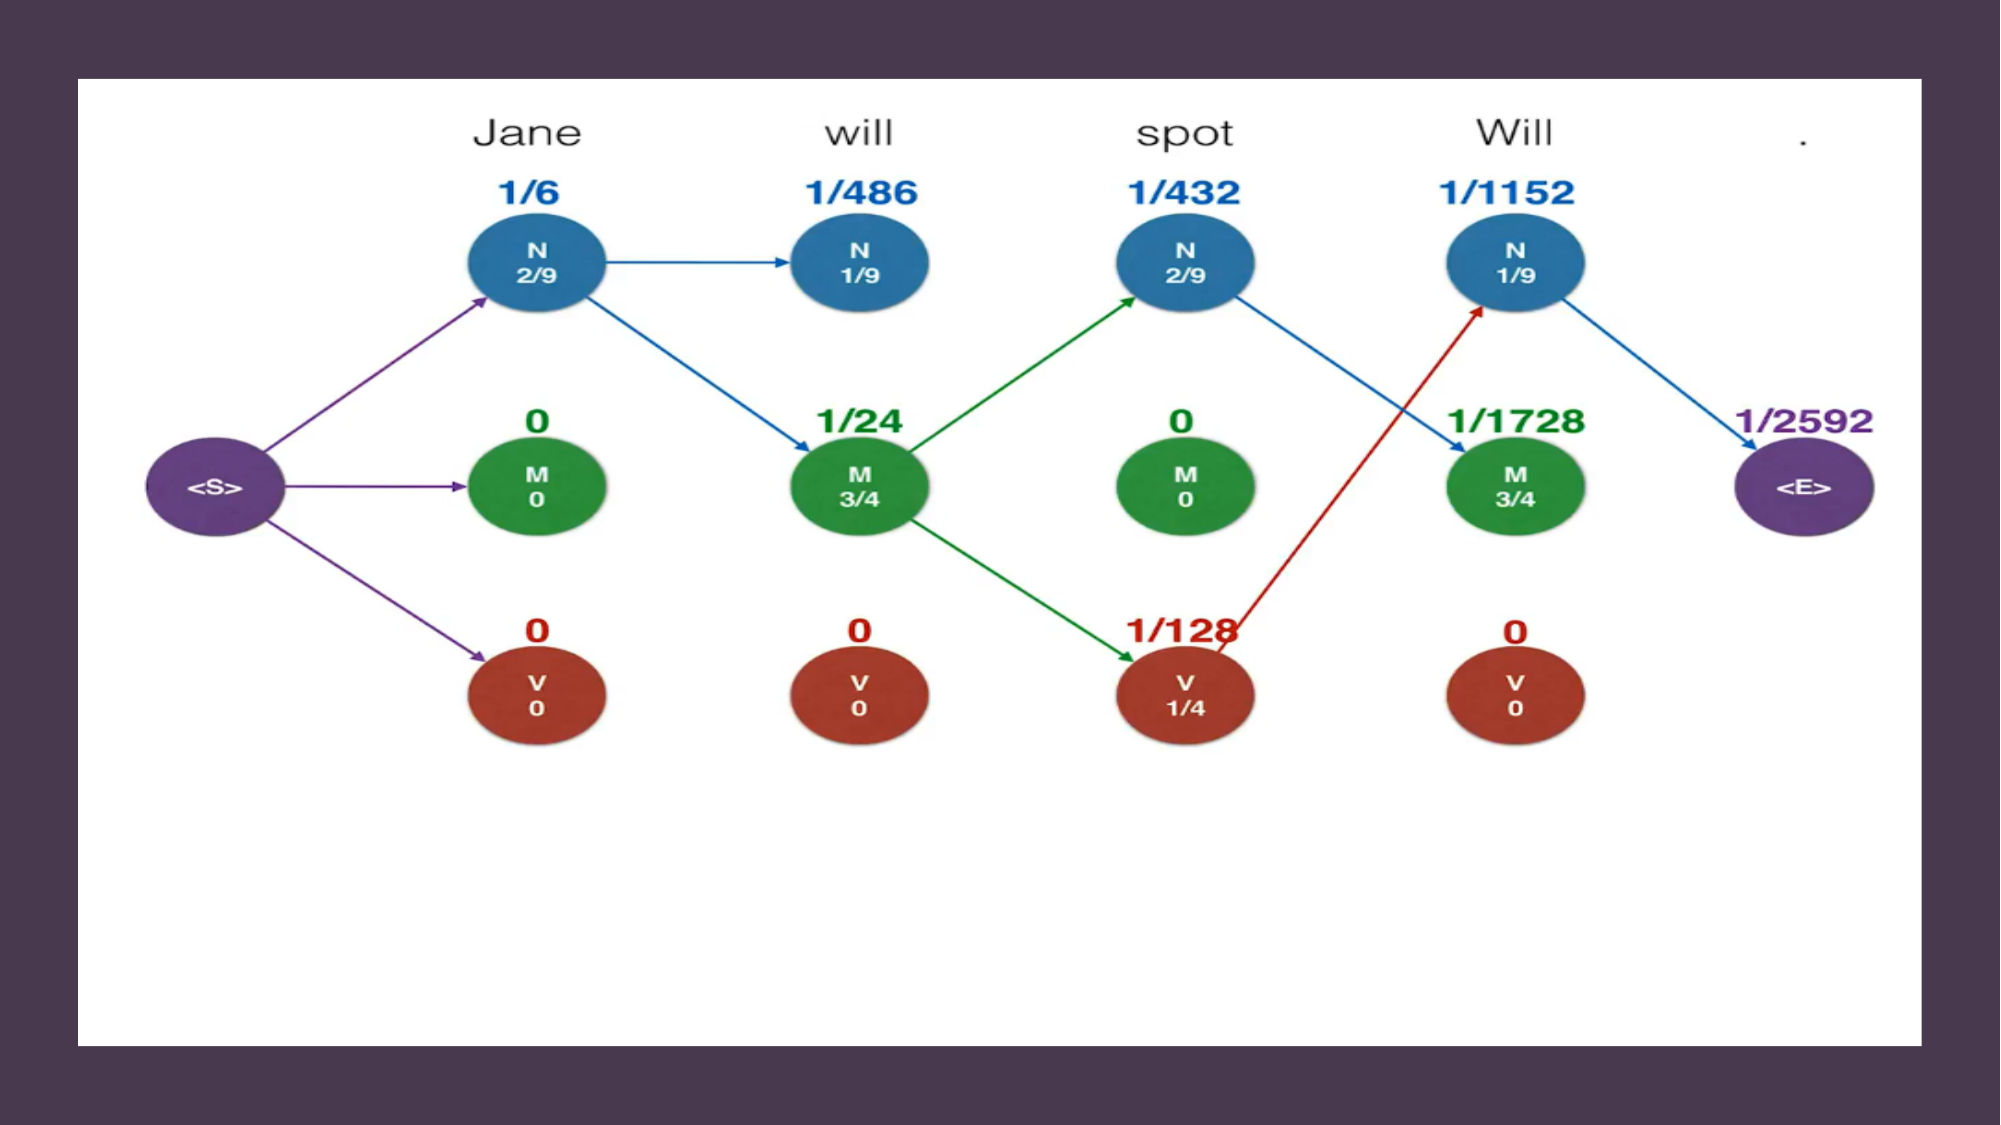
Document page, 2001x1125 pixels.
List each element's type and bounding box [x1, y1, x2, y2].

text_box [0, 0, 2000, 1125]
text_box [77, 78, 1923, 1047]
picture [121, 105, 1879, 755]
